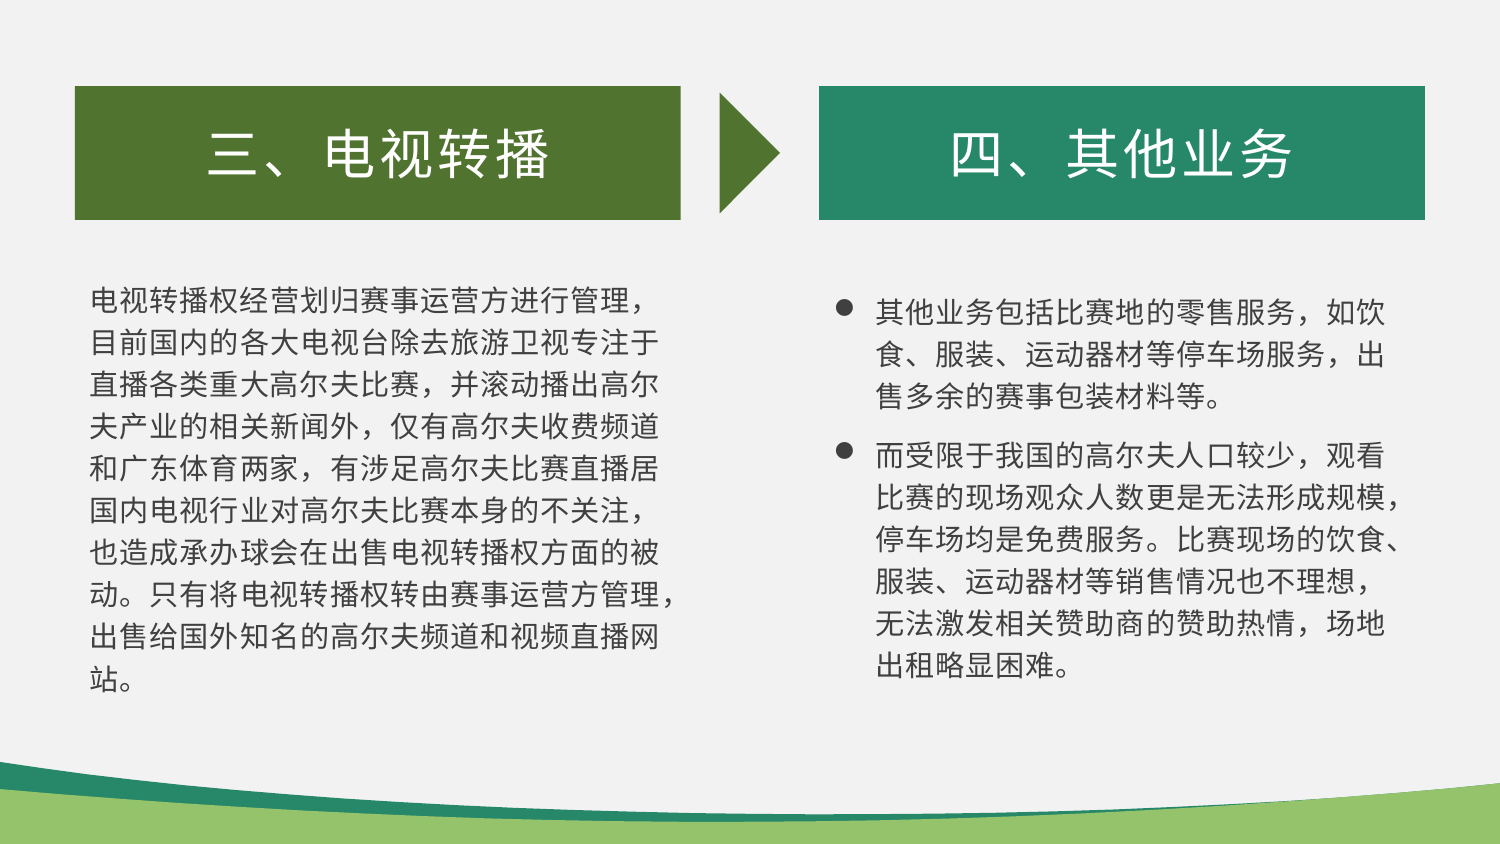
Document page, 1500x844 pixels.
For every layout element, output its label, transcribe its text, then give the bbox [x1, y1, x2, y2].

text_box 电视转播权经营划归赛事运营方进行管理，目前国内的各大电视台除去旅游卫视专注于直播各类重大高尔夫比赛，并滚动播出高尔夫产业的相关新闻外，仅有高尔夫收费频道和广东体育两家，有涉足高尔夫比赛直播居国内电视行业对高尔夫比赛本身的不关注，也造成承办球会在出售电视转播权方面的被动。只有将电视转播权转由赛事运营方管理，出售给国外知名的高尔夫频道和视频直播网站。 [74, 267, 681, 758]
text_box [717, 90, 783, 216]
text_box 其他业务包括比赛地的零售服务，如饮食、服装、运动器材等停车场服务，出售多余的赛事包装材料等。 而受限于我国的高尔夫人口较少，观看比赛的现场观众人数更是无法形成规模，停车场均是免费服务。比赛现场的饮食、服装、运动器材等销售情况也不理想，无法激发相关赞助商的赞助热情，场地出租略显困难。 [819, 279, 1425, 770]
text_box 三、电视转播 [74, 86, 681, 220]
text_box 四、其他业务 [819, 86, 1425, 220]
